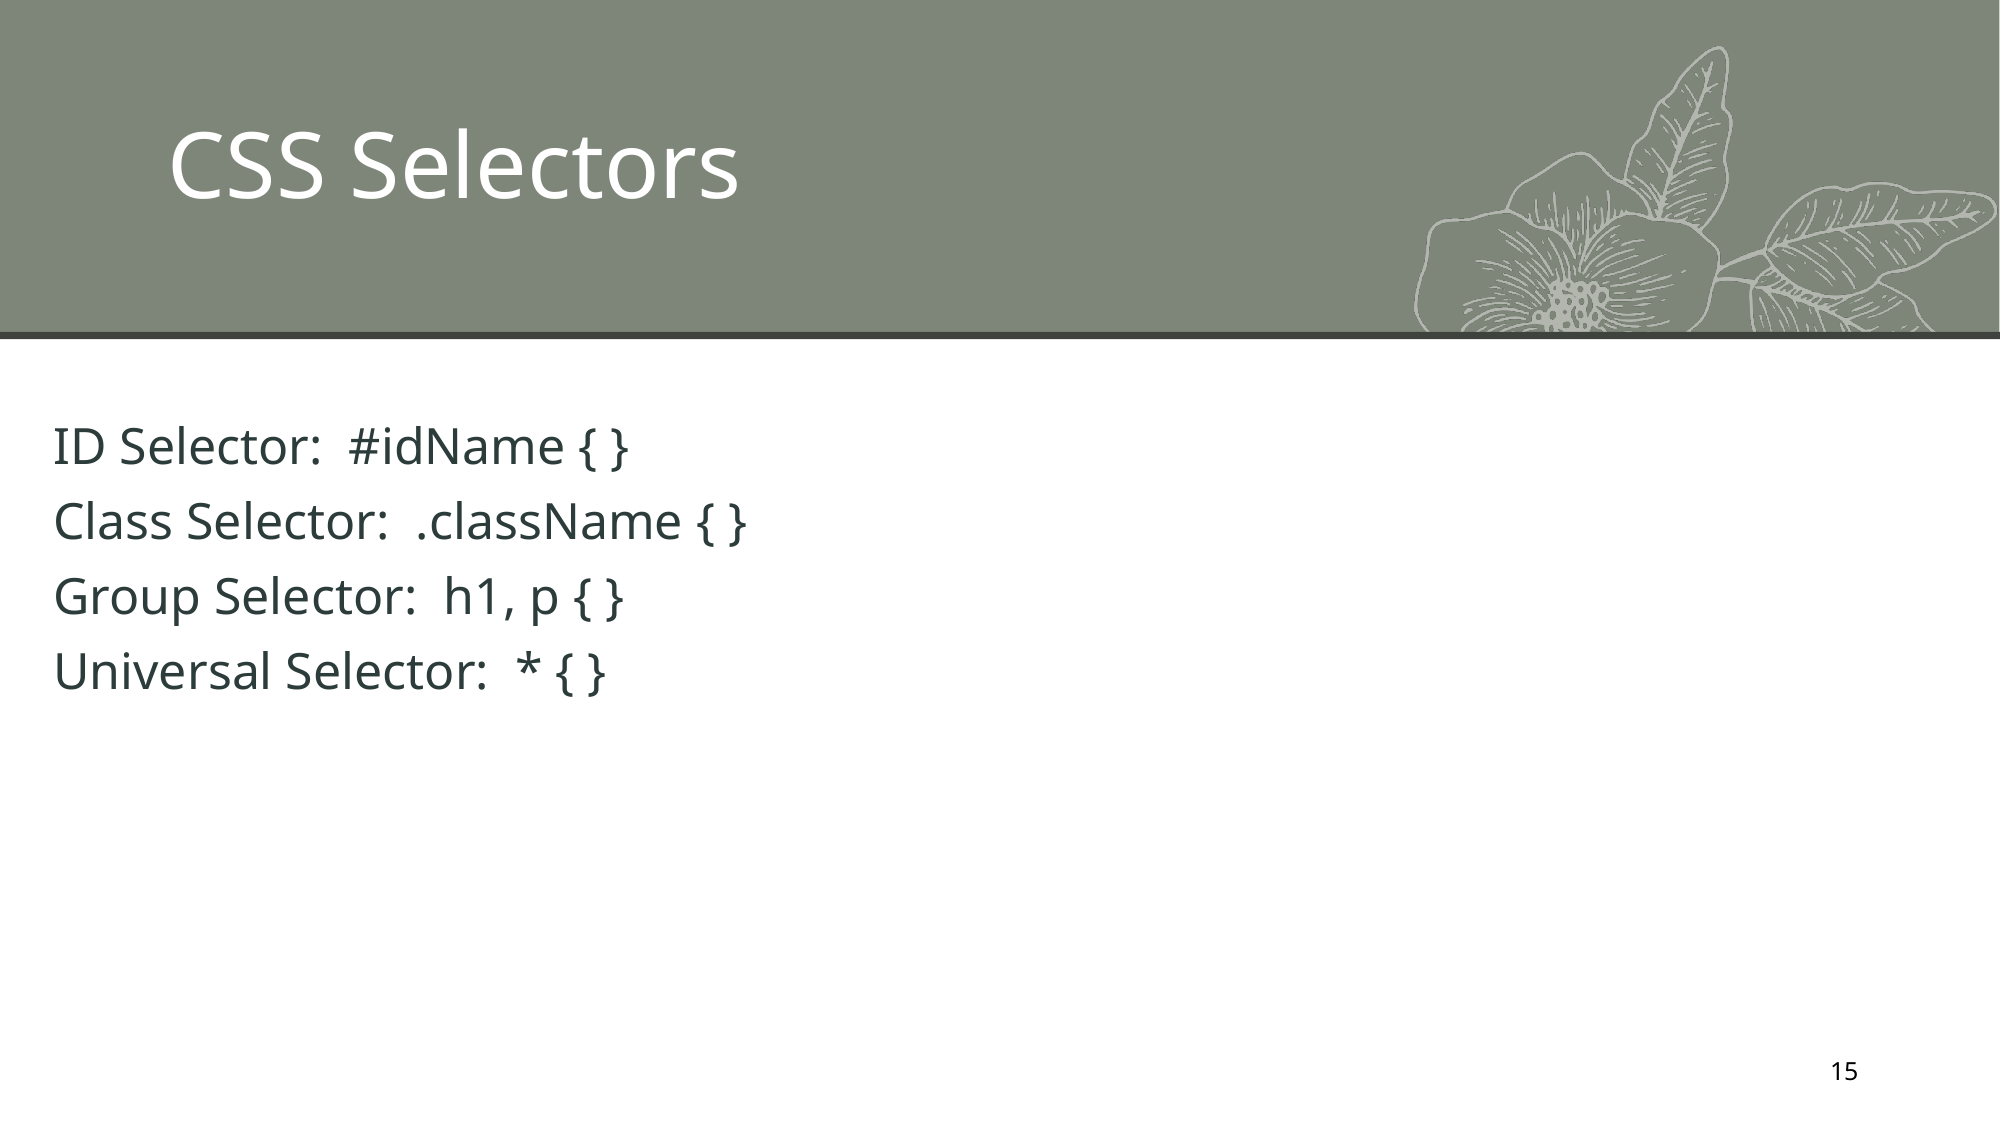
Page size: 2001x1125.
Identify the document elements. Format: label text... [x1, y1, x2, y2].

title CSS Selectors [153, 37, 1716, 300]
slide_number 15 [1744, 1042, 1874, 1103]
list ID Selector: #idName { } Class Selector: .className { } Group Selector: h1, p { } Universal Selector: * { } [38, 413, 1041, 1020]
picture [1389, 21, 2001, 336]
